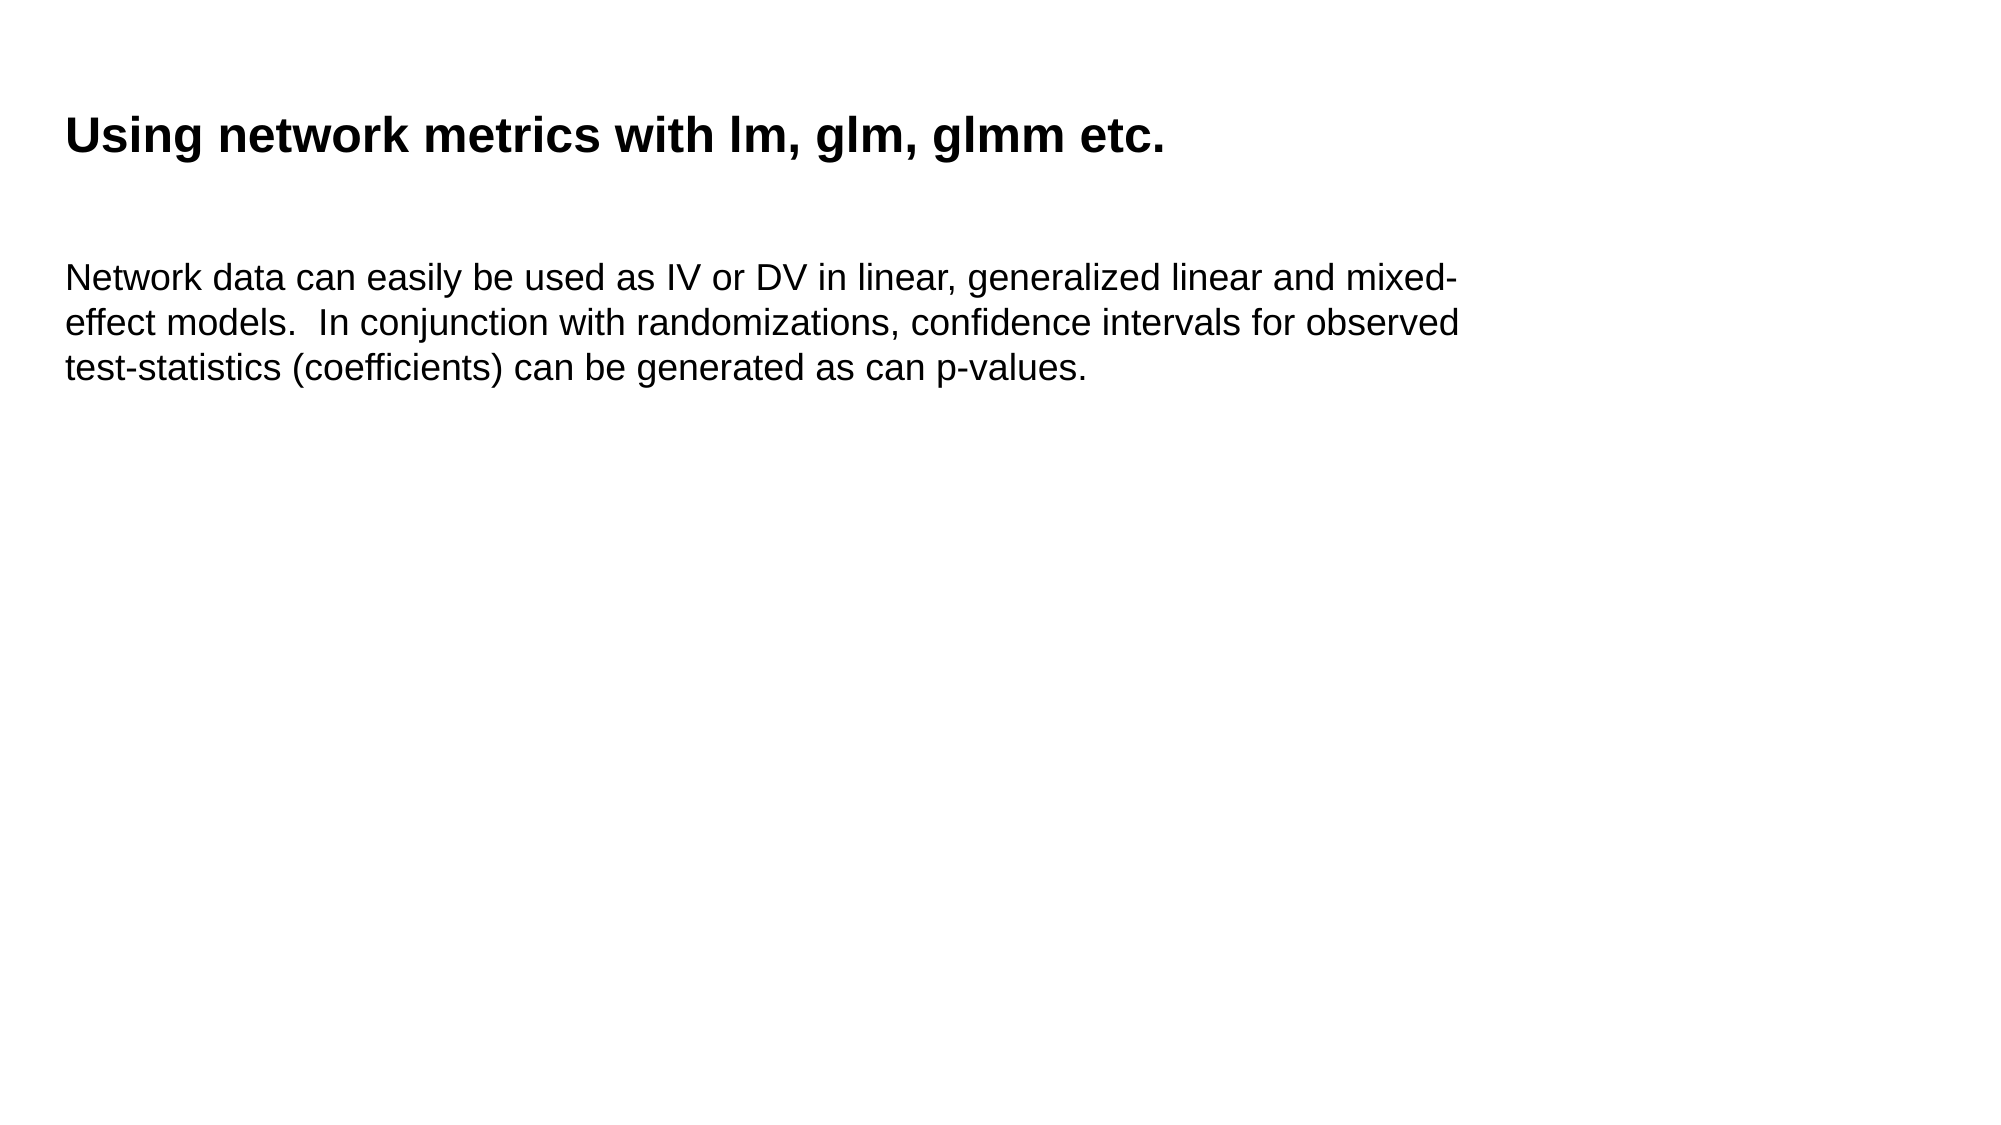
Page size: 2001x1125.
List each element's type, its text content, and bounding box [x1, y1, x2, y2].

text_box Using network metrics with lm, glm, glmm etc. Network data can easily be used as IV or DV in linear, generalized linear and mixed-effect models. In conjunction with randomizations, confidence intervals for observed test-statistics (coefficients) can be generated as can p-values. [49, 87, 1520, 769]
